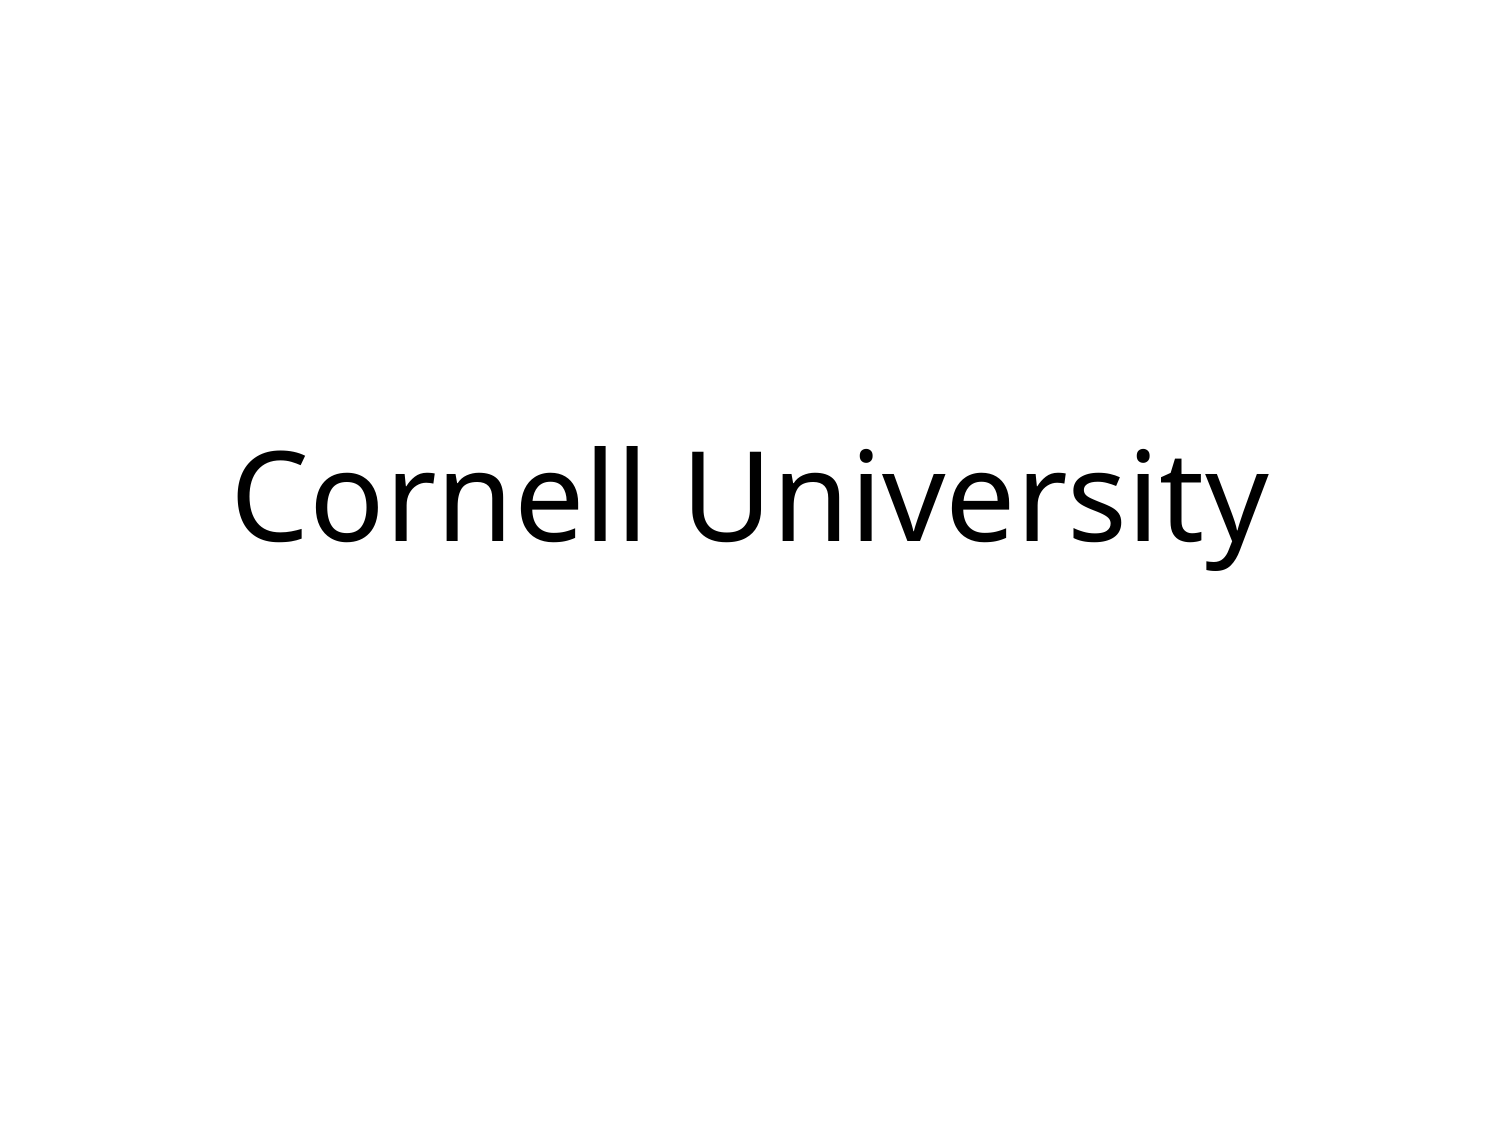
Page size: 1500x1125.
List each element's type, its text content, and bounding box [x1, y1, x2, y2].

title Cornell University [187, 184, 1313, 576]
